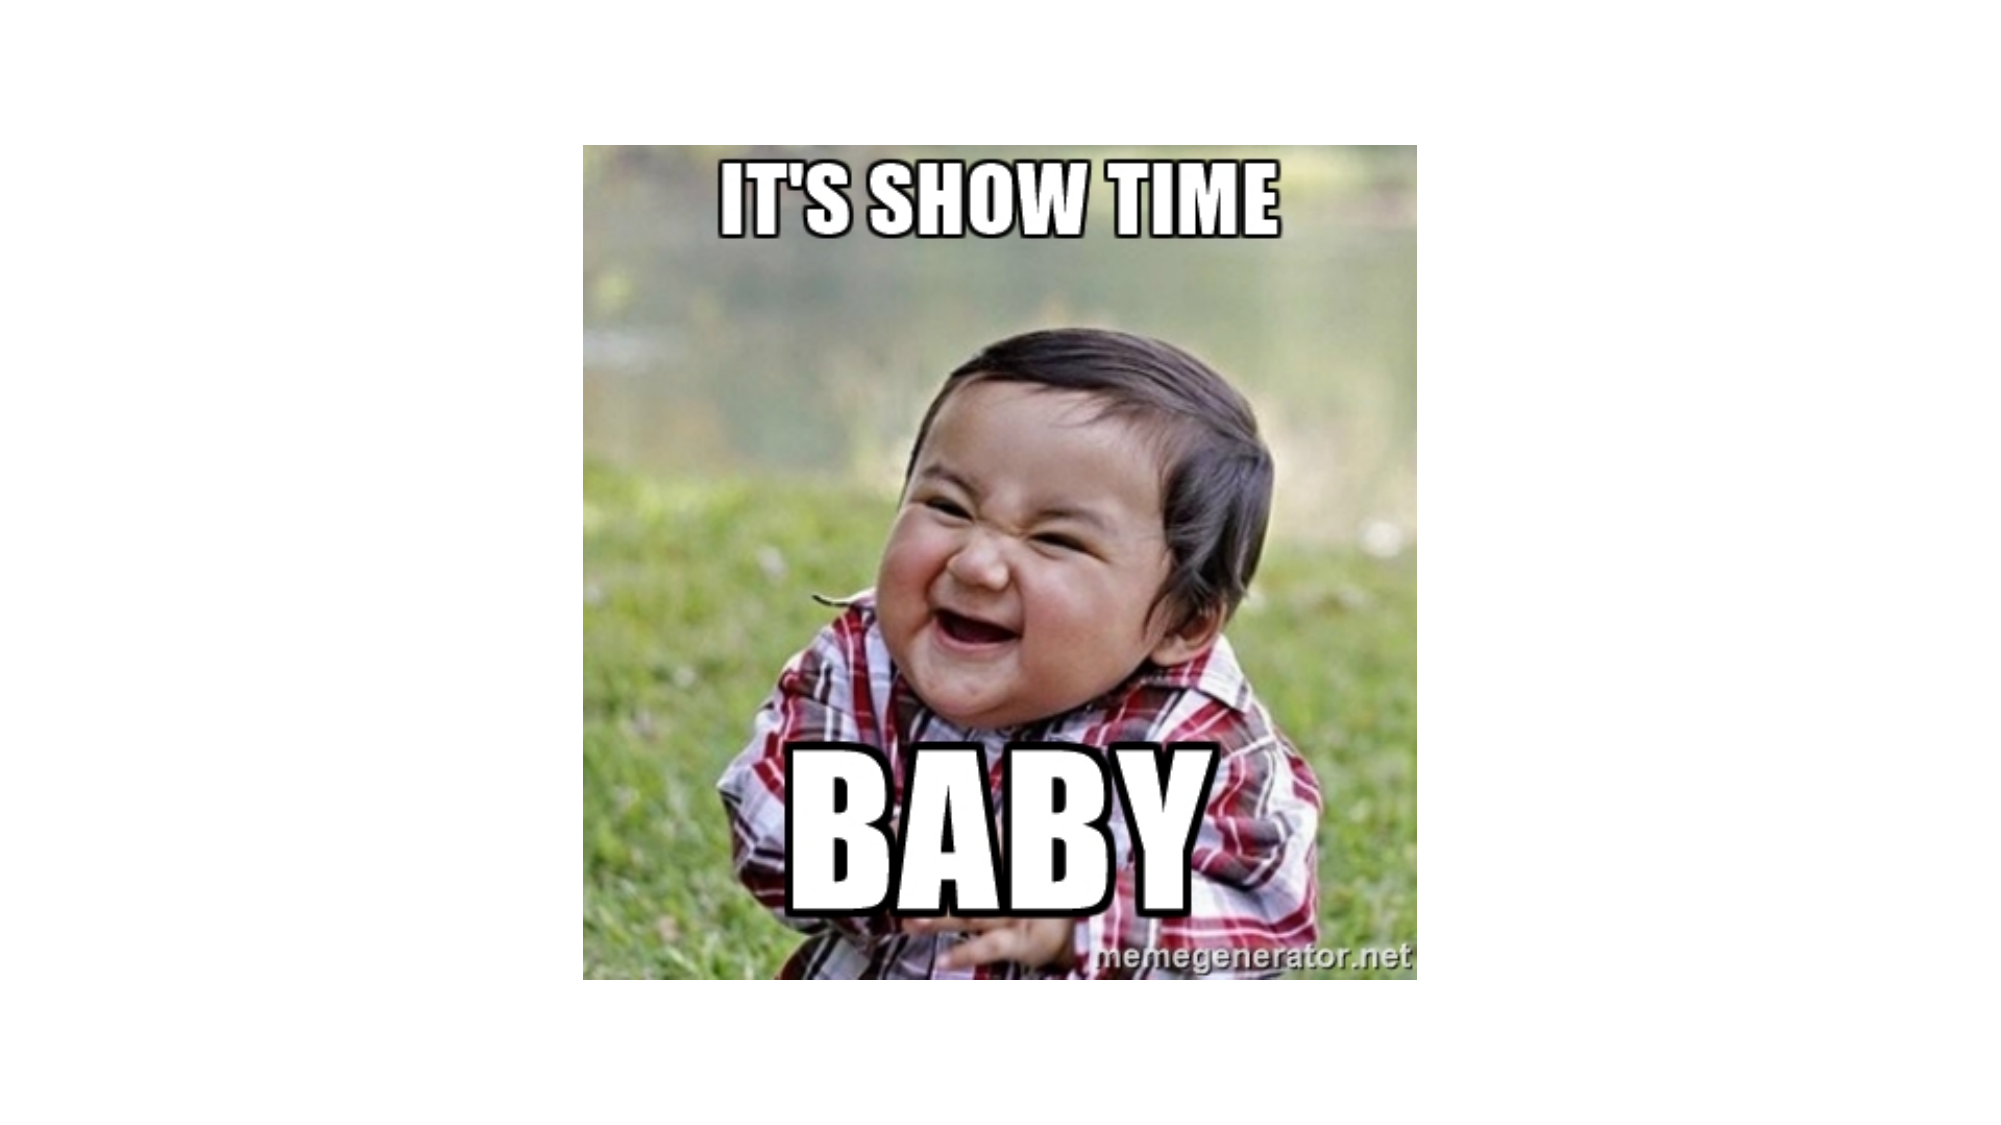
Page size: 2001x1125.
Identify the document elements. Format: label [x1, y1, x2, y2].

picture [583, 145, 1417, 980]
